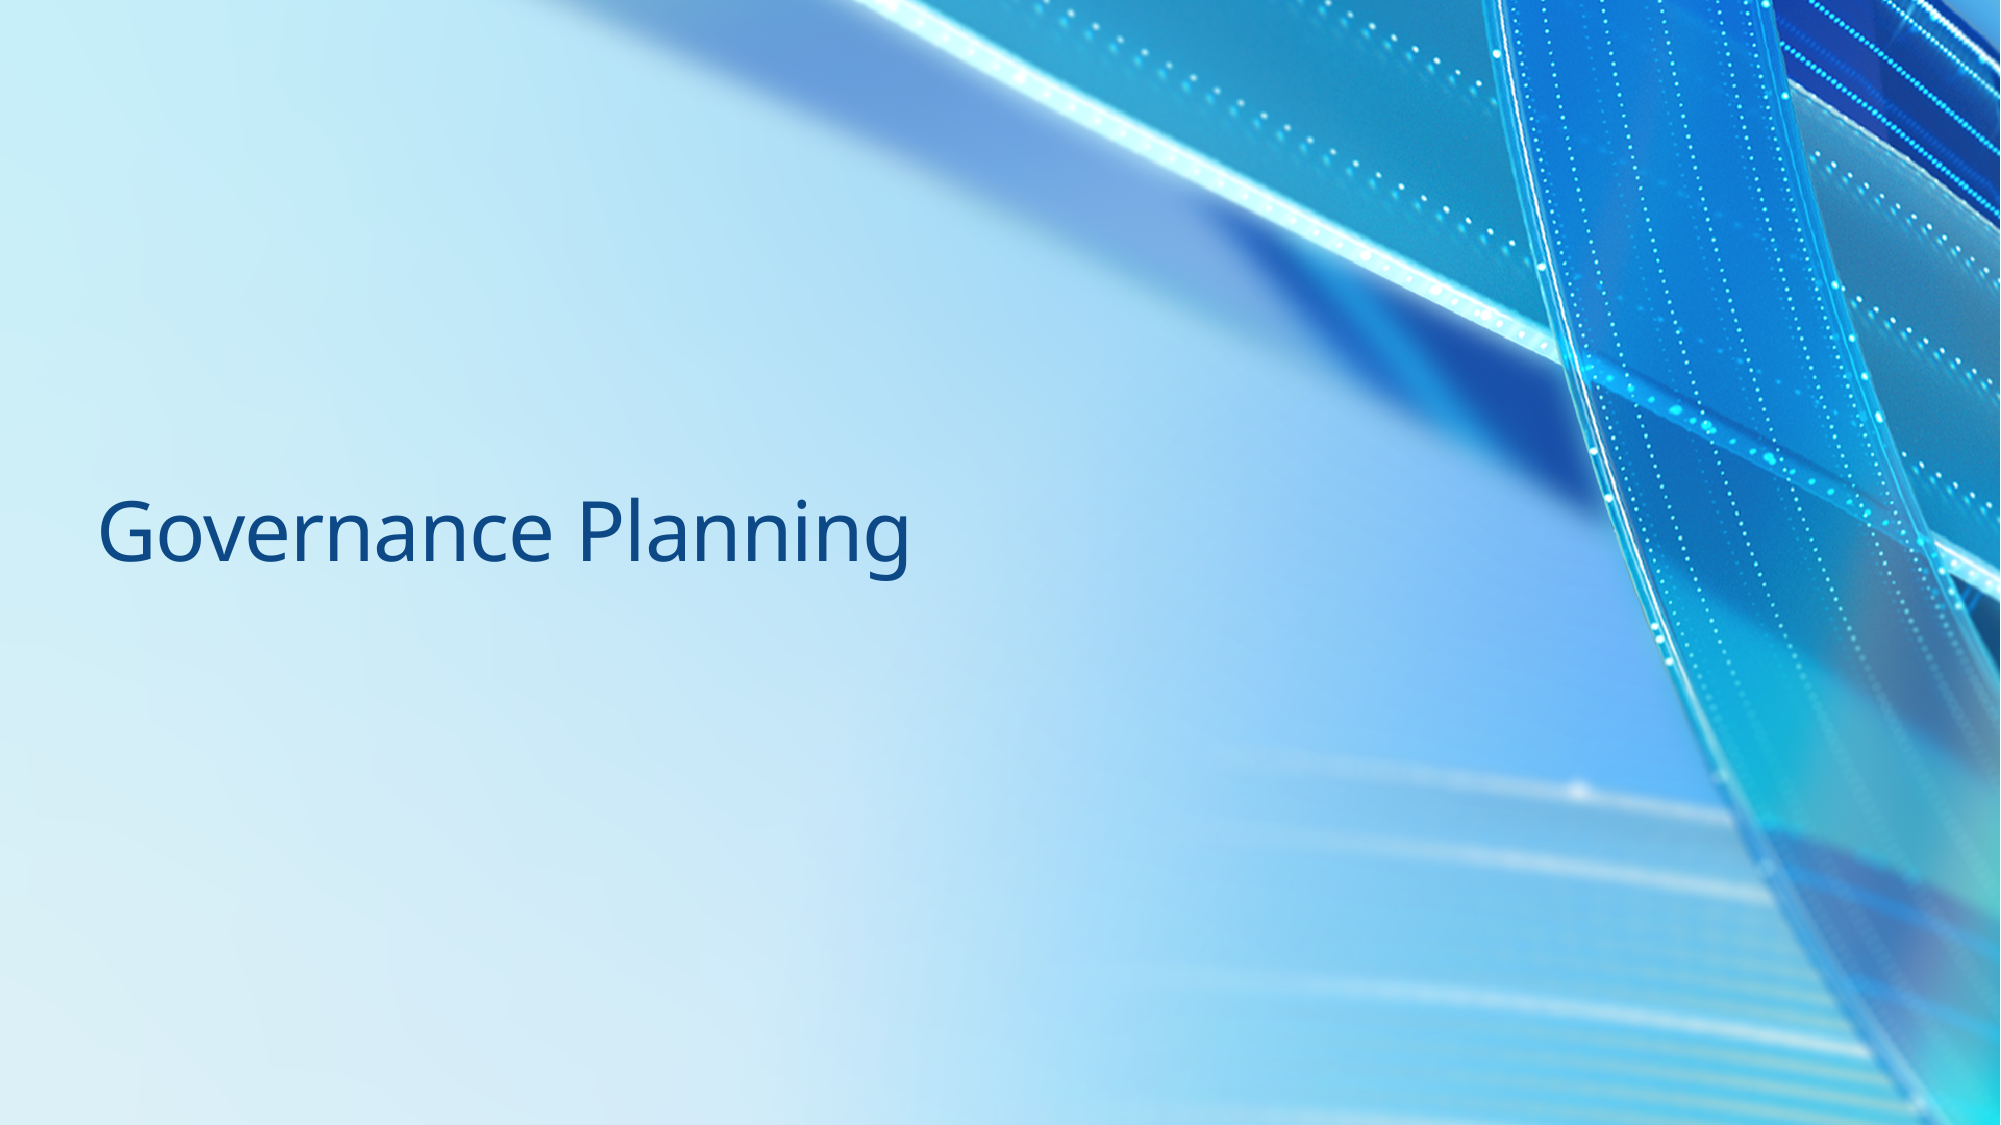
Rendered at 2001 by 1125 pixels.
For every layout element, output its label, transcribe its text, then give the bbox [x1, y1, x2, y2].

title Governance Planning [96, 488, 1191, 580]
picture [1505, 85, 1510, 104]
picture [0, 0, 2000, 1125]
picture [1521, 158, 1526, 181]
picture [1493, 2, 1504, 72]
